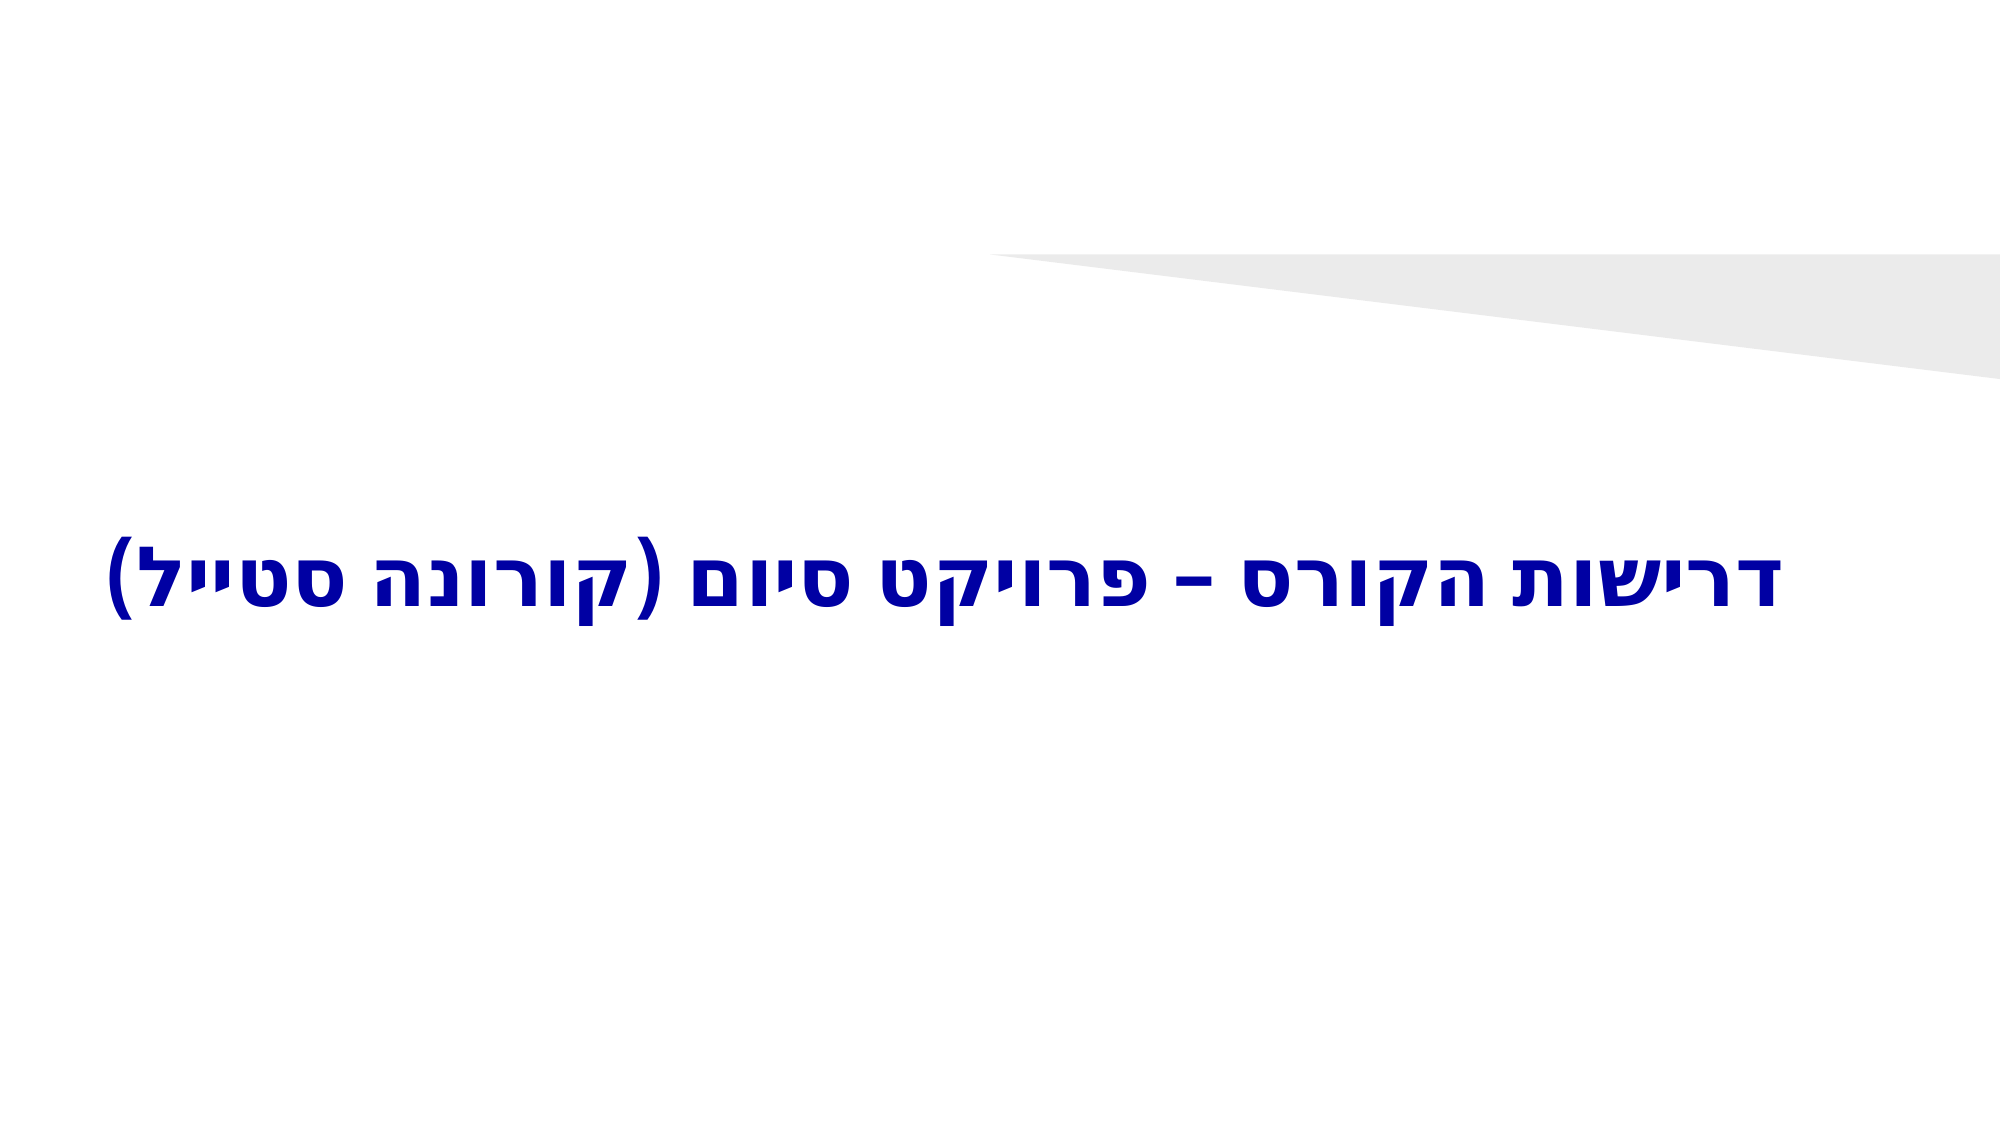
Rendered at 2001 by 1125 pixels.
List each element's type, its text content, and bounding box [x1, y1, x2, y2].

title דרישות הקורס – פרויקט סיום (קורונה סטייל) [0, 485, 1800, 673]
